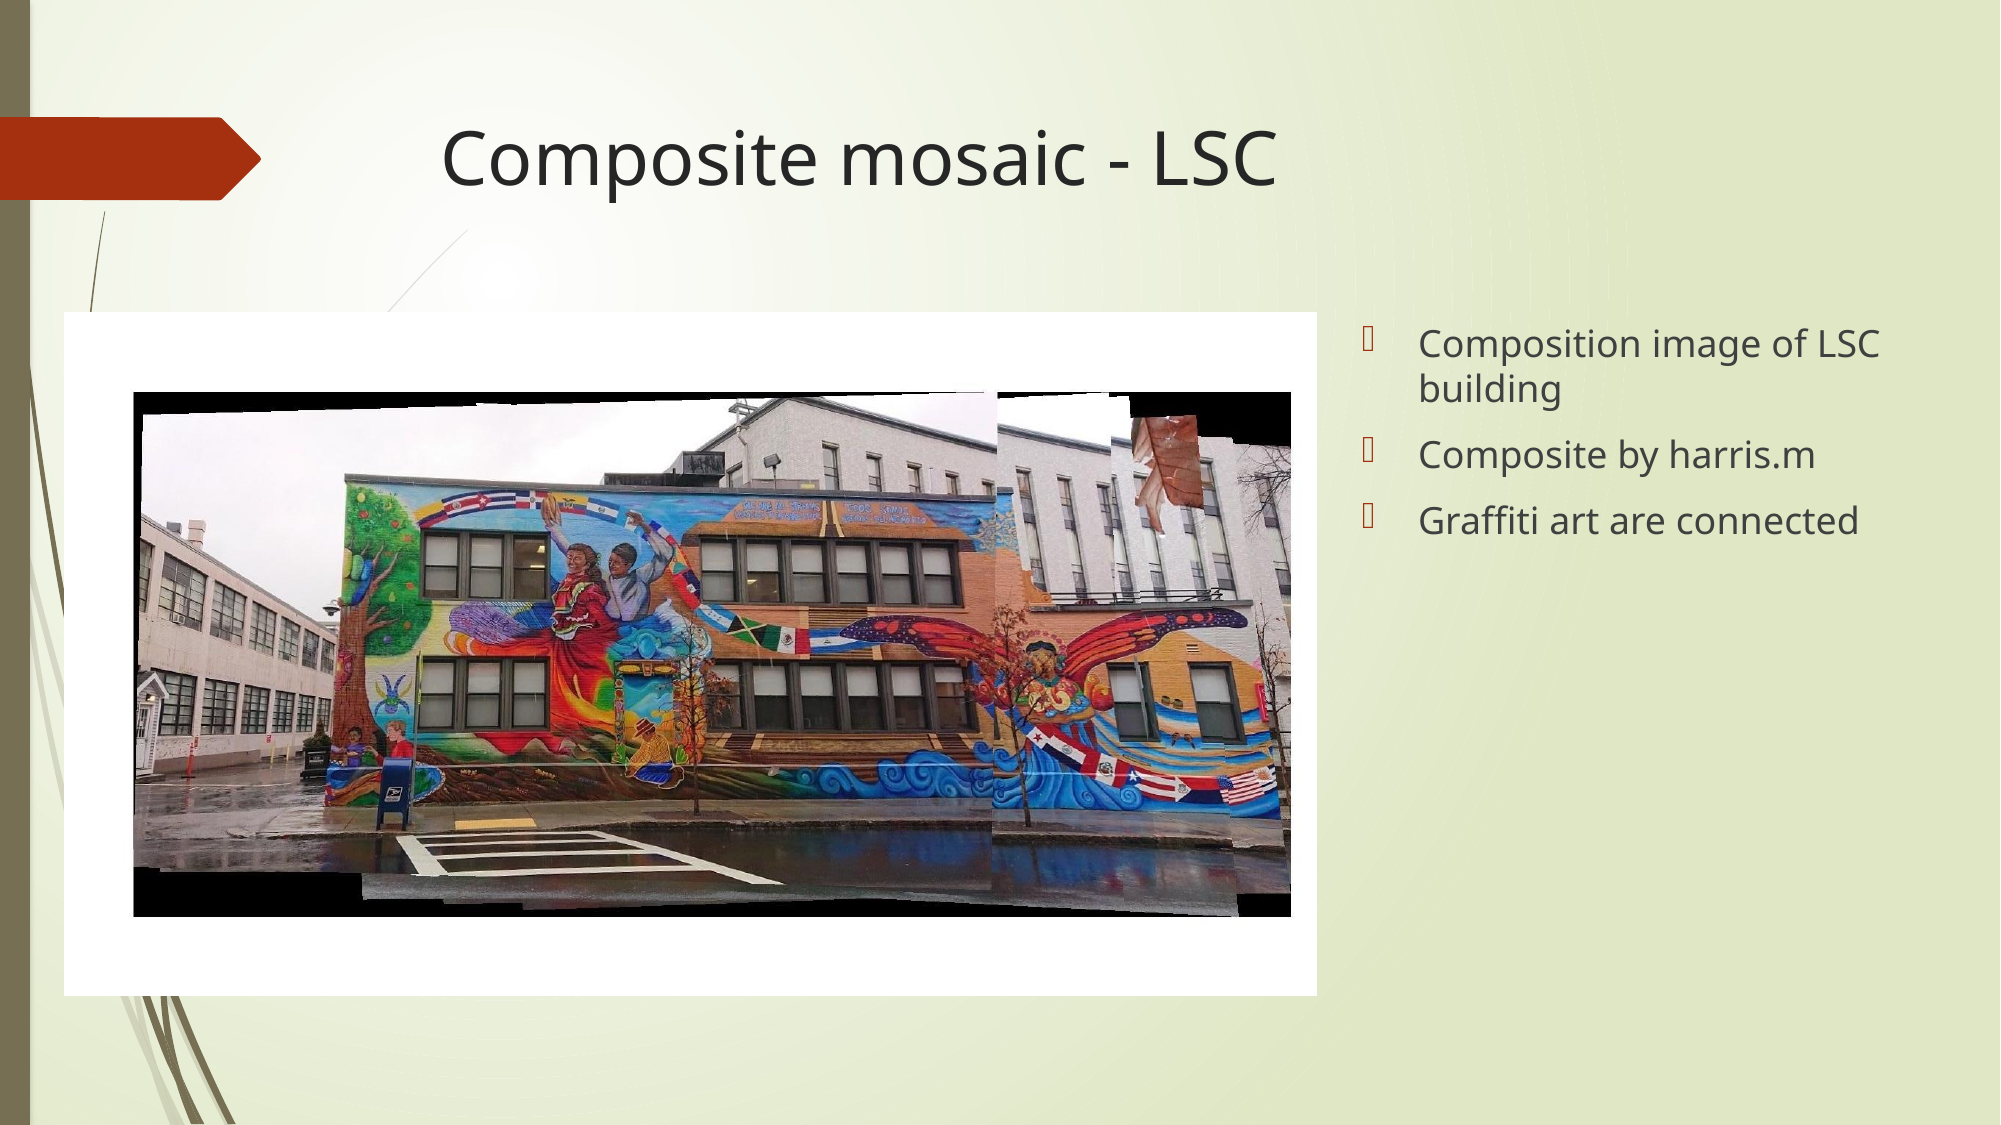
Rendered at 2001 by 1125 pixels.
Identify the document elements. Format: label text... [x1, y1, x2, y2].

picture [64, 312, 1317, 996]
title Composite mosaic - LSC [425, 102, 1888, 313]
list Composition image of LSC building Composite by harris.m Graffiti art are connected [1346, 312, 1924, 933]
